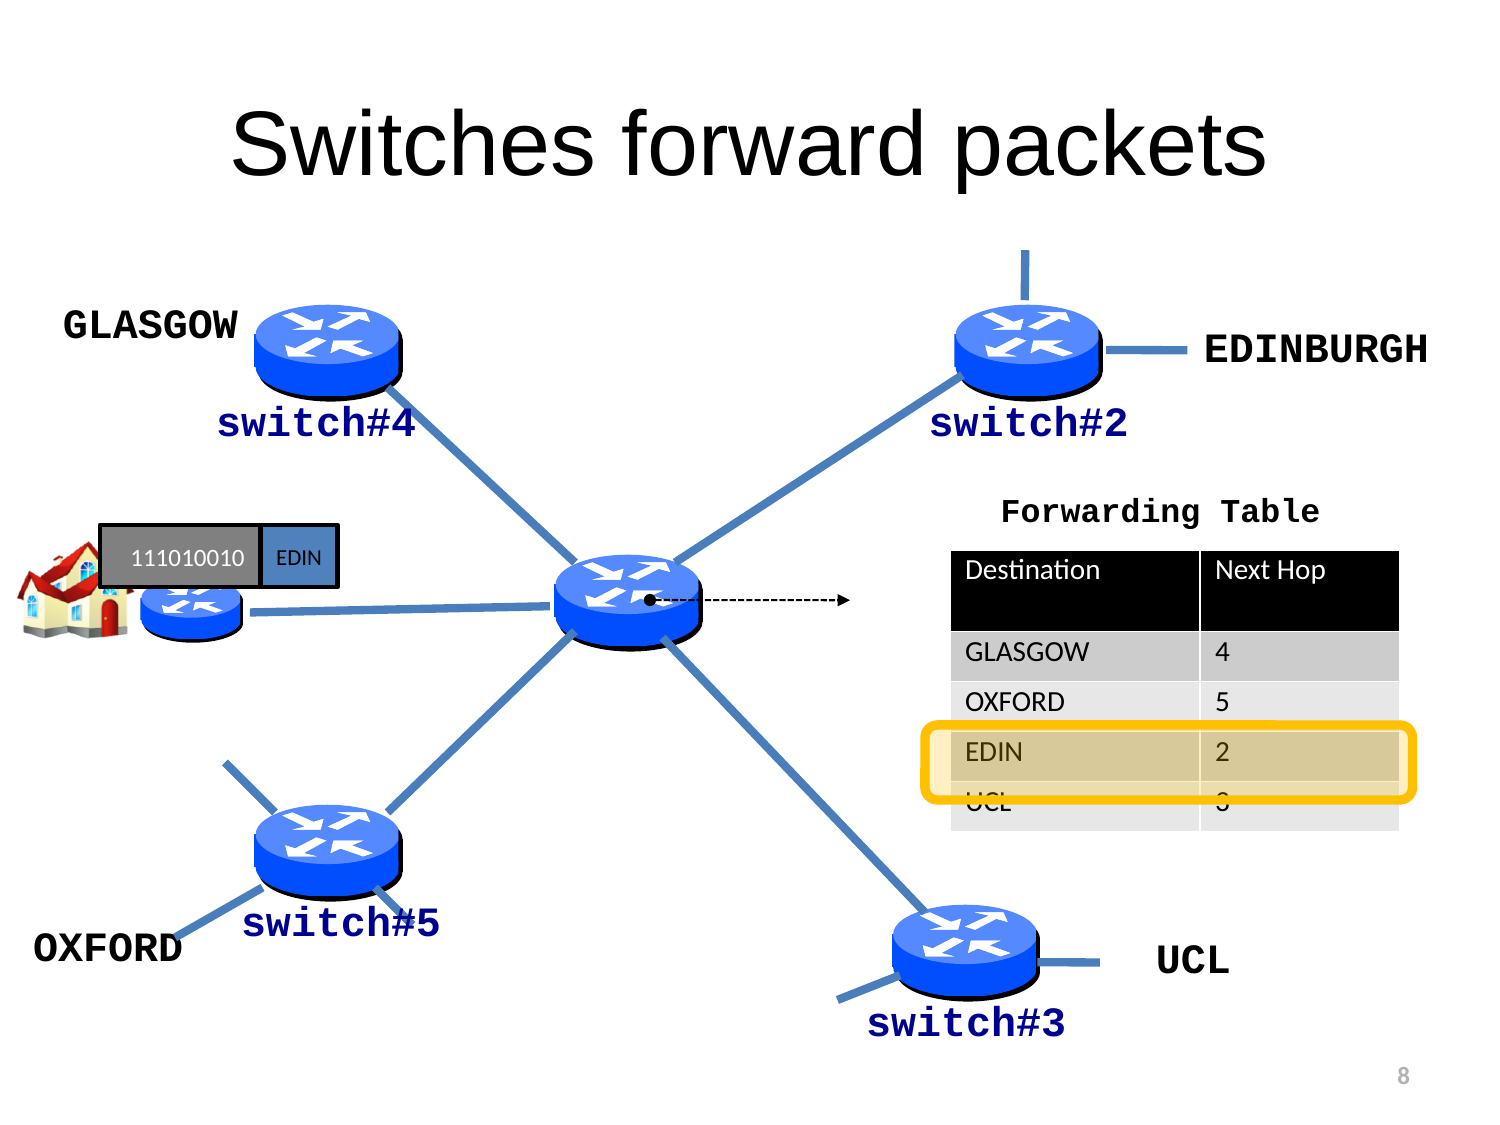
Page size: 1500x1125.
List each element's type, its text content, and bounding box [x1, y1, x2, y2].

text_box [99, 524, 338, 588]
text_box switch#3 [851, 987, 1081, 1053]
text_box switch#2 [966, 387, 1144, 453]
table_header Next Hop [1201, 551, 1399, 631]
table_cell UCL [951, 803, 1199, 831]
text_box UCL [1140, 924, 1246, 990]
table_cell OXFORD [951, 682, 1199, 722]
picture [12, 524, 251, 651]
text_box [374, 887, 413, 926]
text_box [224, 762, 276, 813]
table_cell 5 [1201, 682, 1399, 722]
text_box switch#4 [201, 387, 382, 453]
picture [549, 549, 713, 663]
text_box GLASGOW [47, 289, 253, 355]
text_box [249, 605, 551, 613]
table_header Destination [951, 551, 1199, 631]
table_cell 3 [1201, 803, 1399, 831]
slide_number 8 [1074, 1044, 1425, 1105]
picture [249, 299, 413, 413]
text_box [387, 630, 576, 813]
text_box switch#5 [226, 887, 456, 953]
title Switches forward packets [75, 45, 1425, 233]
picture [249, 799, 413, 913]
table_cell 4 [1201, 632, 1399, 681]
picture [949, 299, 1113, 413]
text_box Forwarding Table [985, 481, 1336, 537]
table_cell GLASGOW [951, 632, 1199, 681]
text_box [674, 374, 963, 563]
text_box OXFORD [18, 912, 198, 978]
text_box EDINBURGH [1188, 313, 1444, 379]
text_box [174, 887, 263, 938]
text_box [837, 974, 901, 1001]
text_box [935, 722, 1415, 803]
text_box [656, 643, 932, 907]
picture [887, 899, 1051, 1013]
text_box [387, 387, 576, 563]
